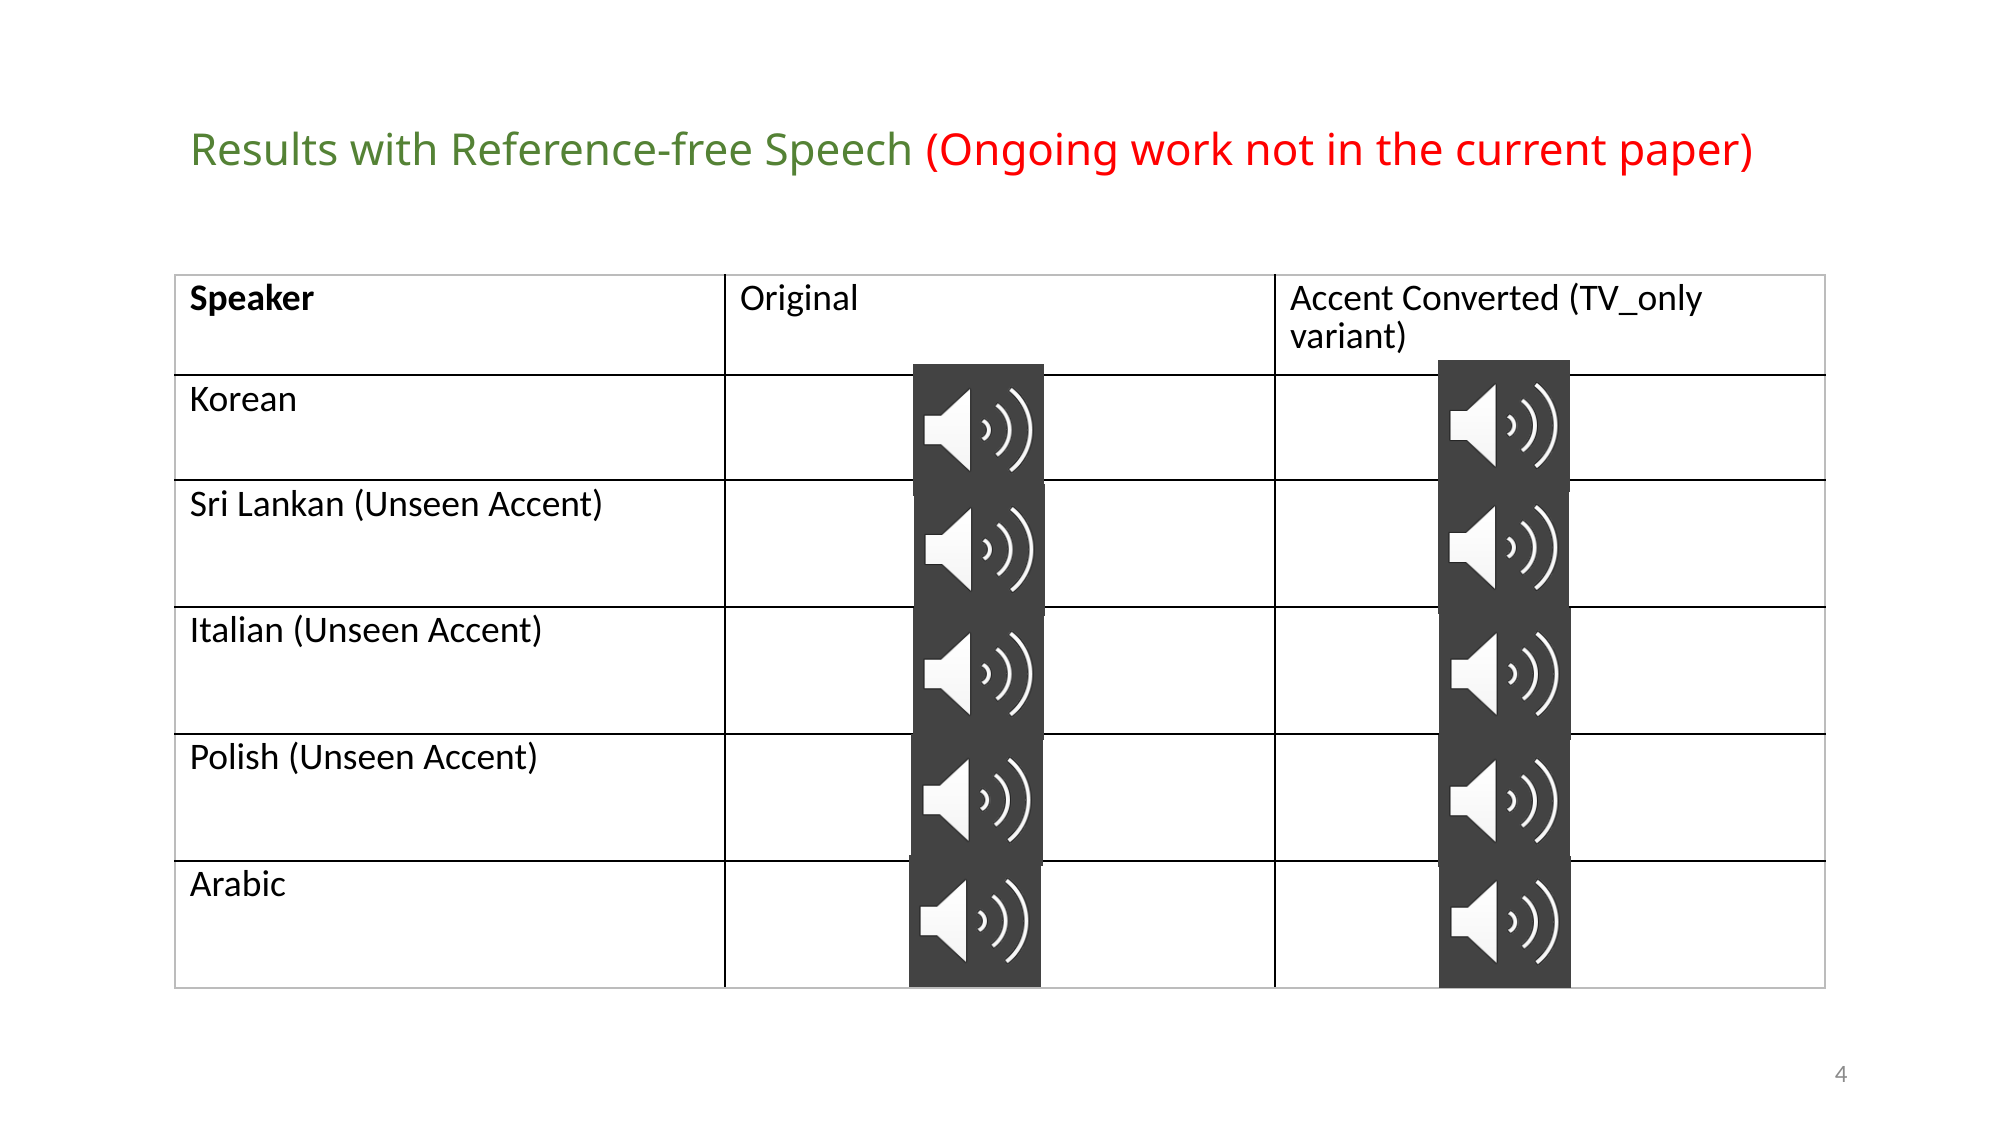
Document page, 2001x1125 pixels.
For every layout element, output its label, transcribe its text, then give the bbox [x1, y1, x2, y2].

table_cell Italian (Unseen Accent) [176, 608, 724, 733]
table_cell [726, 735, 910, 860]
table_cell [1046, 608, 1274, 733]
table_cell [1572, 862, 1824, 987]
table_cell [1276, 735, 1437, 860]
table_cell [1045, 481, 1274, 606]
table_cell [1570, 481, 1824, 606]
table_cell Arabic [176, 862, 724, 987]
table_header Accent Converted (TV_only variant) [1276, 276, 1824, 374]
table_cell [1276, 376, 1437, 479]
table_cell [1276, 862, 1438, 987]
title Results with Reference-free Speech (Ongoing work not in the current paper) [174, 100, 1825, 201]
table_cell [726, 481, 912, 606]
table_cell [1571, 735, 1824, 860]
table_cell [1045, 376, 1274, 479]
picture [1436, 359, 1572, 989]
table_cell [1276, 608, 1438, 733]
table_header Original [726, 276, 1274, 374]
table_header Speaker [176, 276, 724, 374]
table_cell [1572, 608, 1824, 733]
table_cell Korean [176, 376, 724, 479]
table_cell Sri Lankan (Unseen Accent) [176, 481, 724, 606]
table_cell [726, 608, 911, 733]
table_cell Polish (Unseen Accent) [176, 735, 724, 860]
table_cell [1042, 862, 1274, 987]
table_cell [726, 862, 908, 987]
picture [908, 363, 1047, 988]
table_cell [1276, 481, 1436, 606]
table_cell [1571, 376, 1824, 479]
slide_number 4 [1412, 1042, 1863, 1103]
table_cell [1044, 735, 1274, 860]
table_cell [726, 376, 911, 479]
